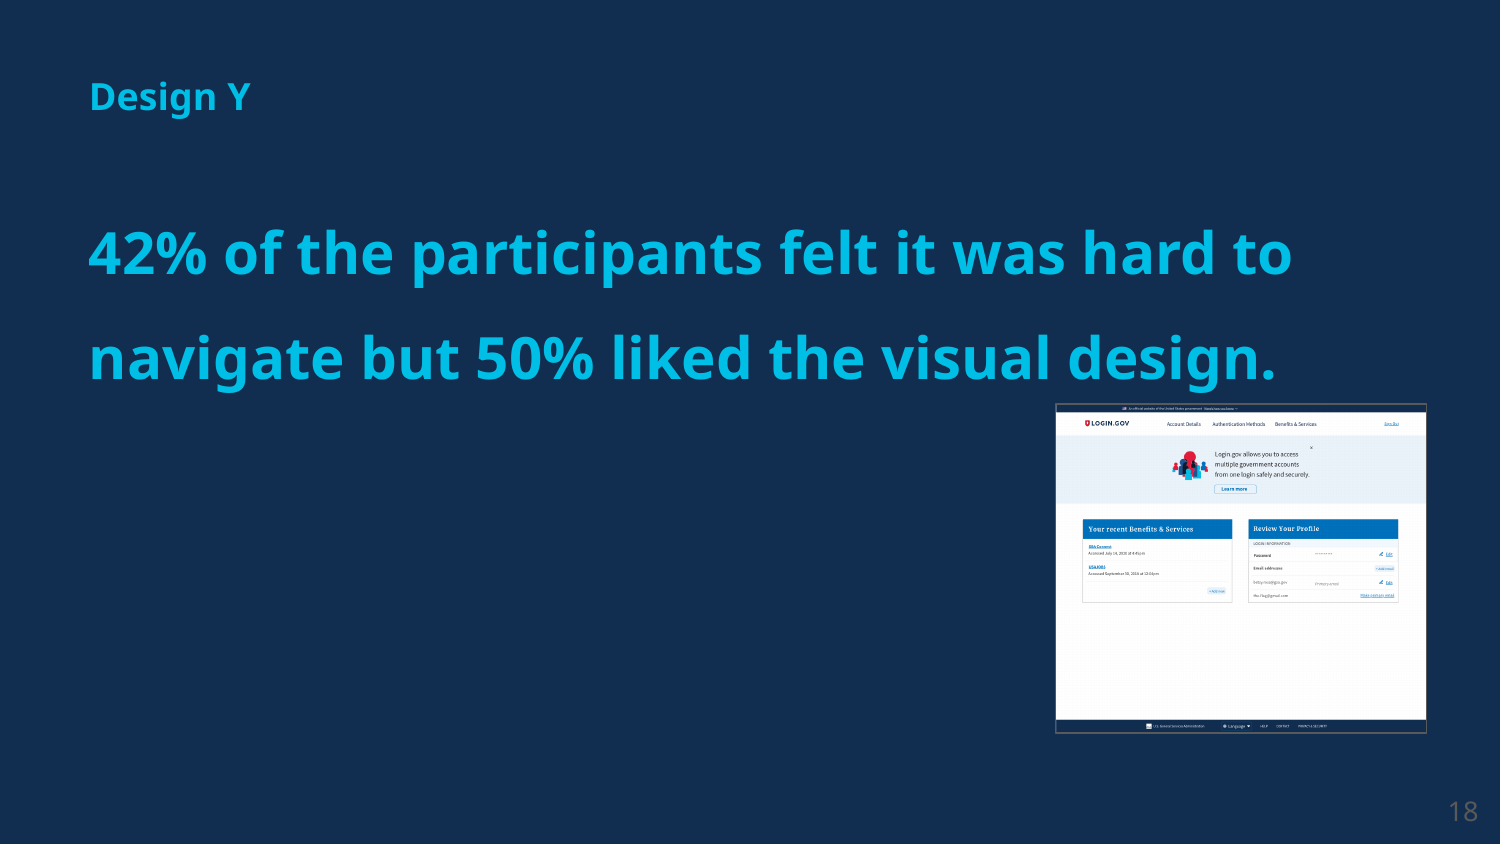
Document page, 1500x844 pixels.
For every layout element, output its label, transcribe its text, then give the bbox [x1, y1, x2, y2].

title 42% of the participants felt it was hard to navigate but 50% liked the visual design. [73, 166, 1426, 844]
slide_number ‹#› [1403, 779, 1494, 844]
picture [1056, 404, 1427, 733]
title Design Y [73, 34, 1426, 150]
